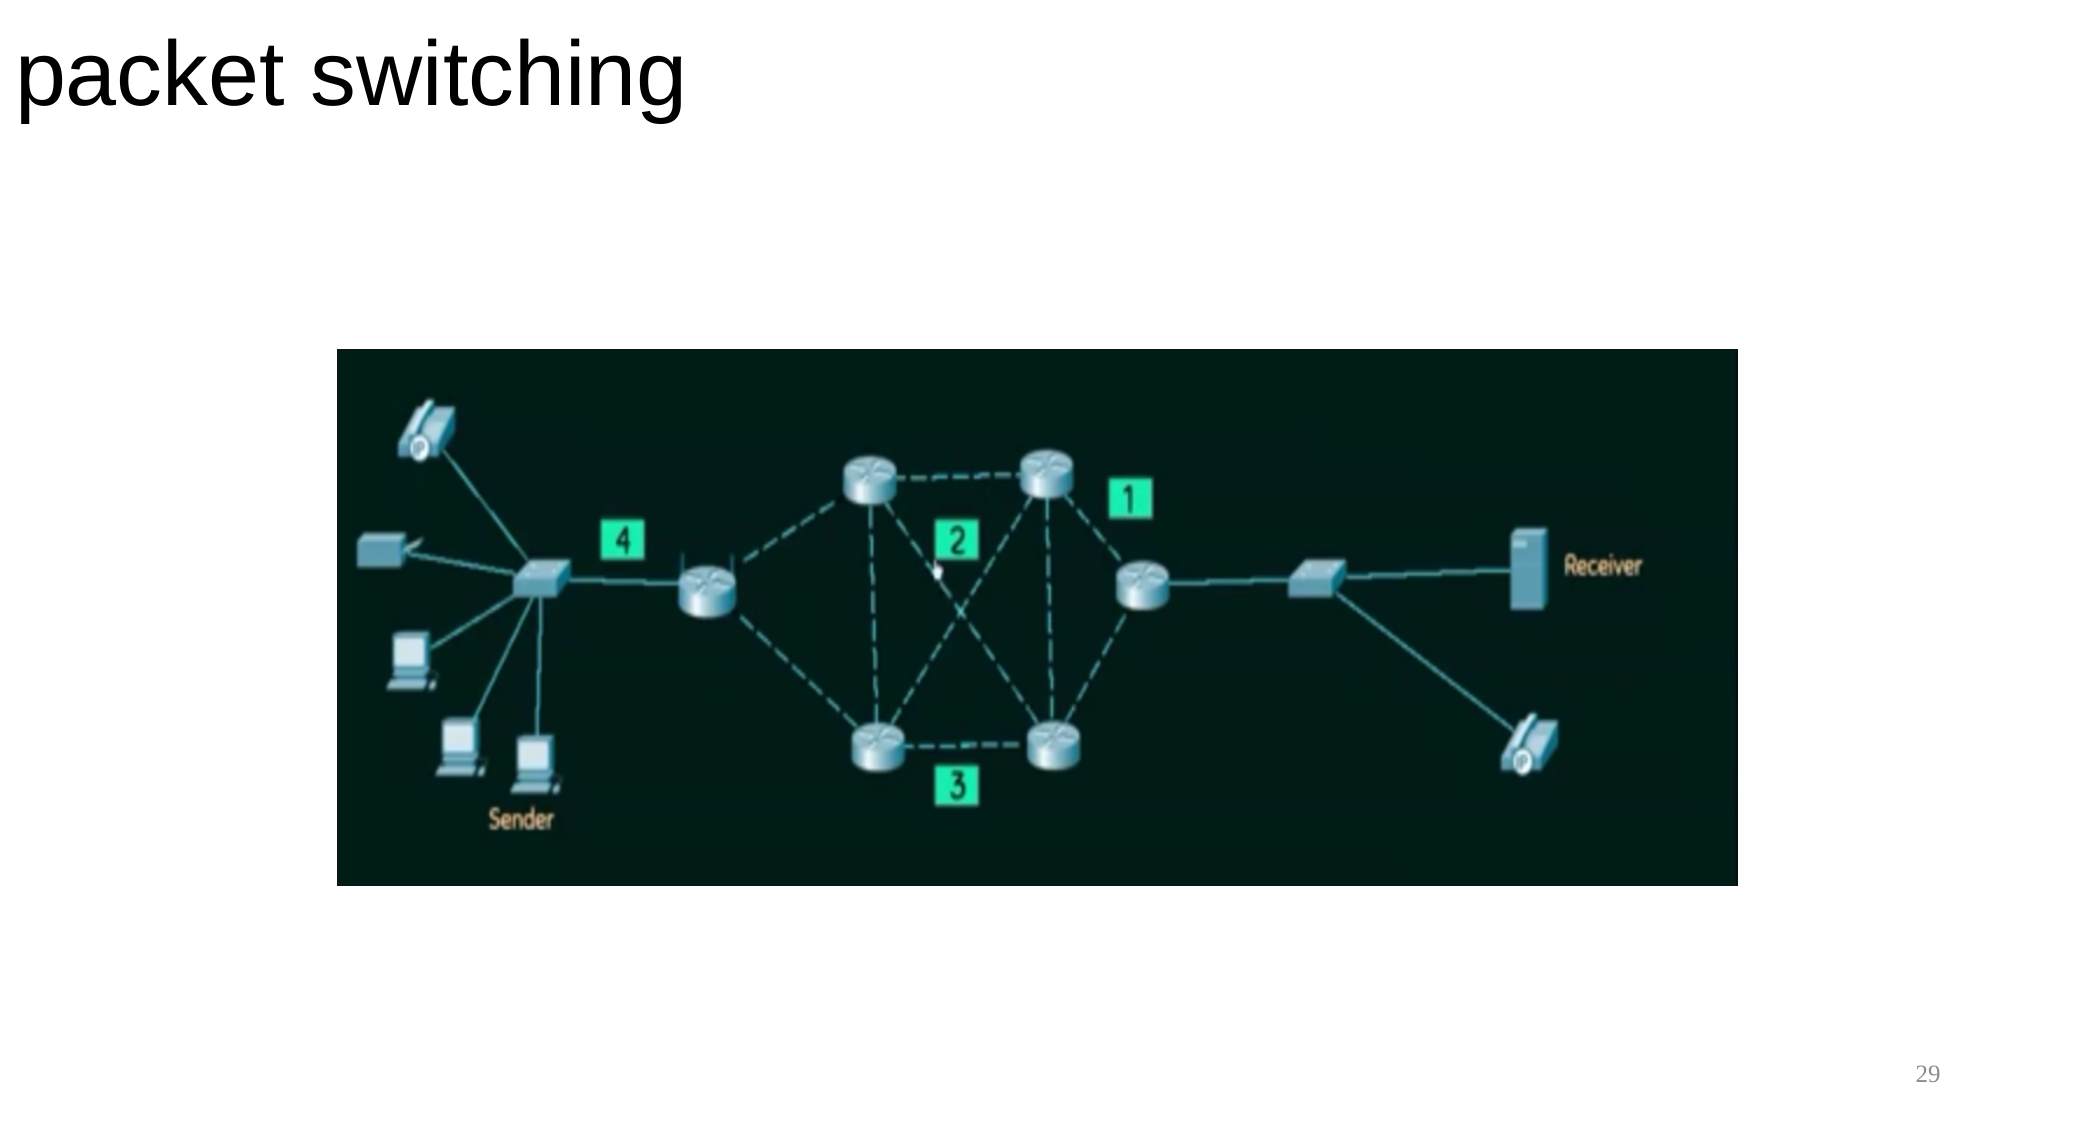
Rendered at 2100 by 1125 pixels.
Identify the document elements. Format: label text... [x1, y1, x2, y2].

slide_number 29 [1483, 1042, 1956, 1103]
picture [337, 349, 1738, 886]
title packet switching [0, 12, 2100, 139]
